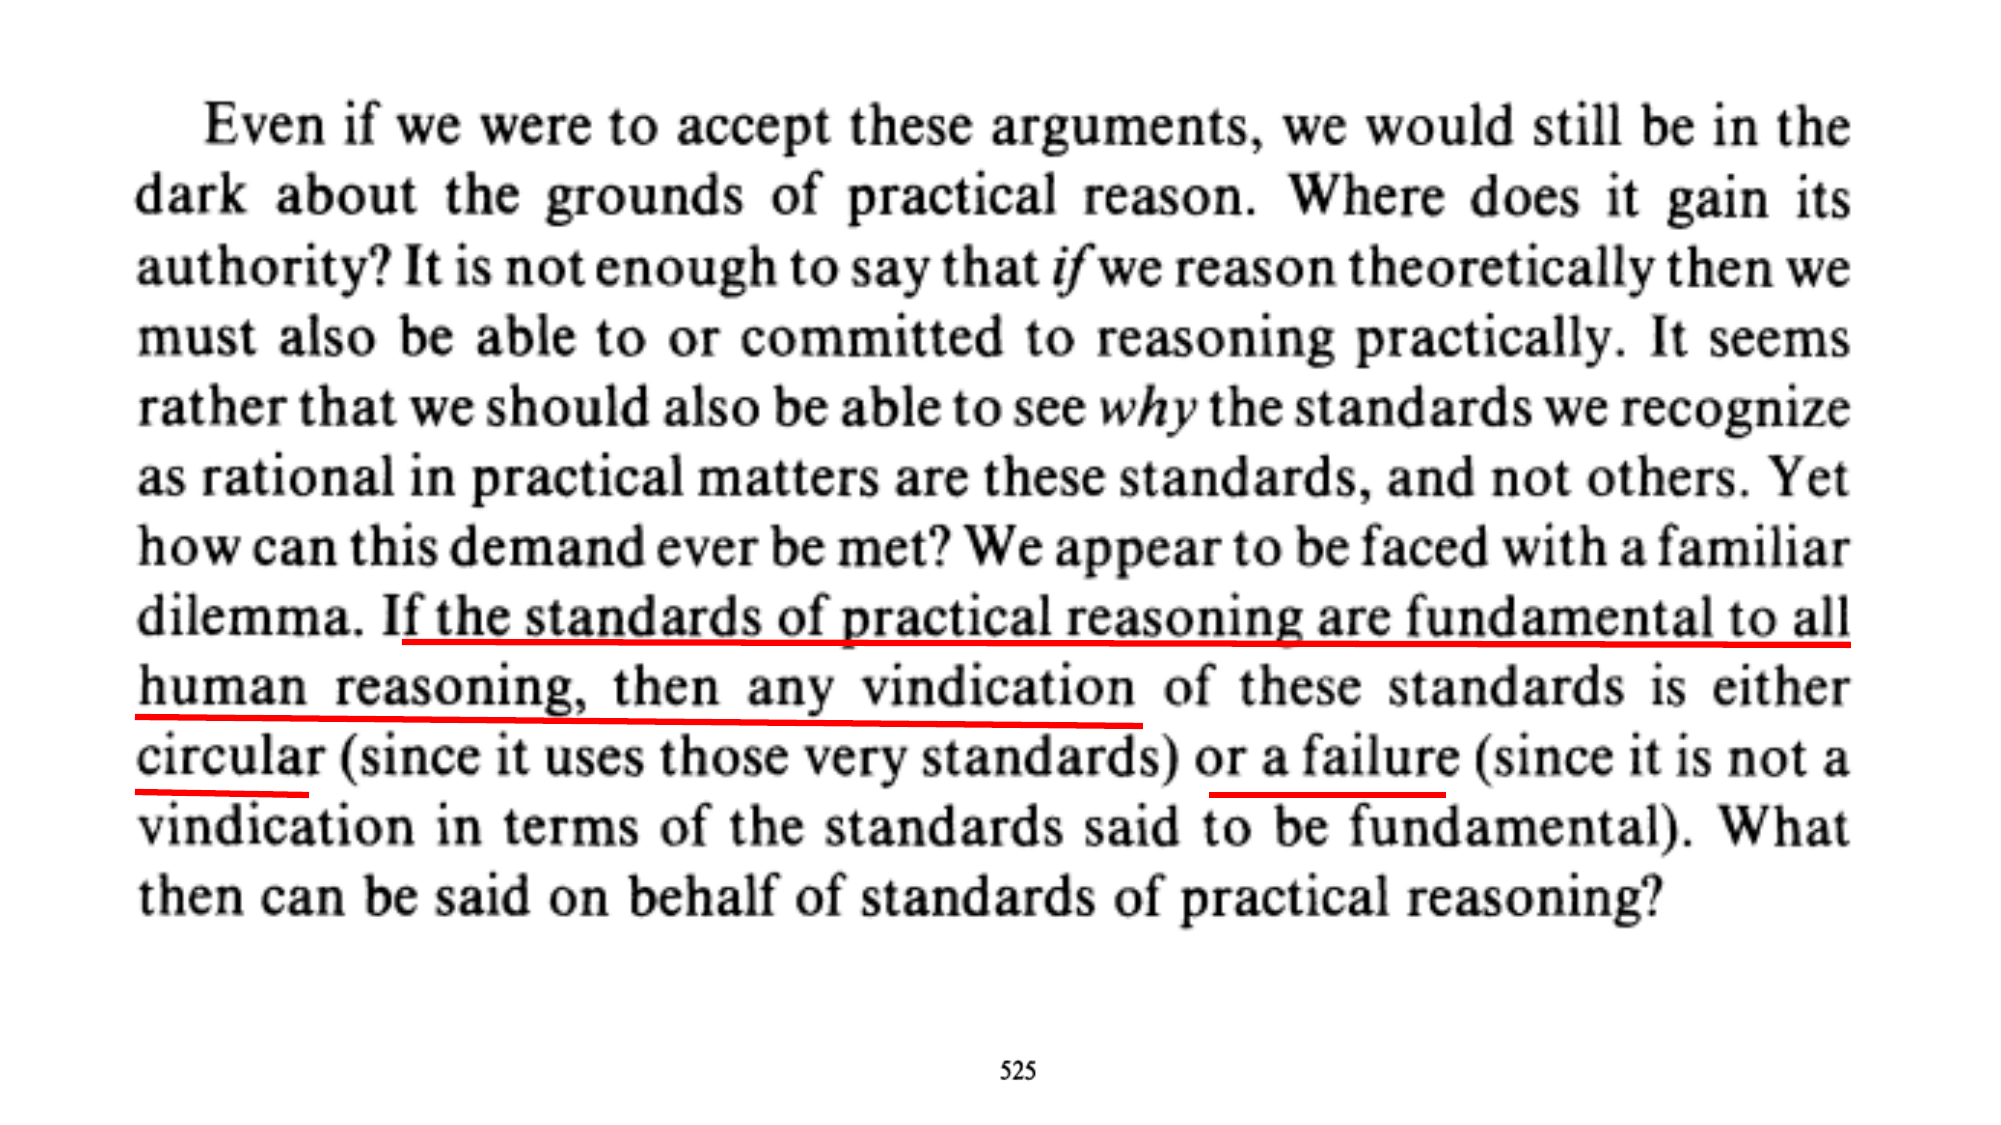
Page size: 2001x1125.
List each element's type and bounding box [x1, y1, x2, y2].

text_box [134, 716, 1143, 726]
text_box [401, 641, 1851, 645]
picture [985, 1045, 1053, 1096]
picture [48, 88, 1923, 943]
text_box [134, 791, 309, 795]
